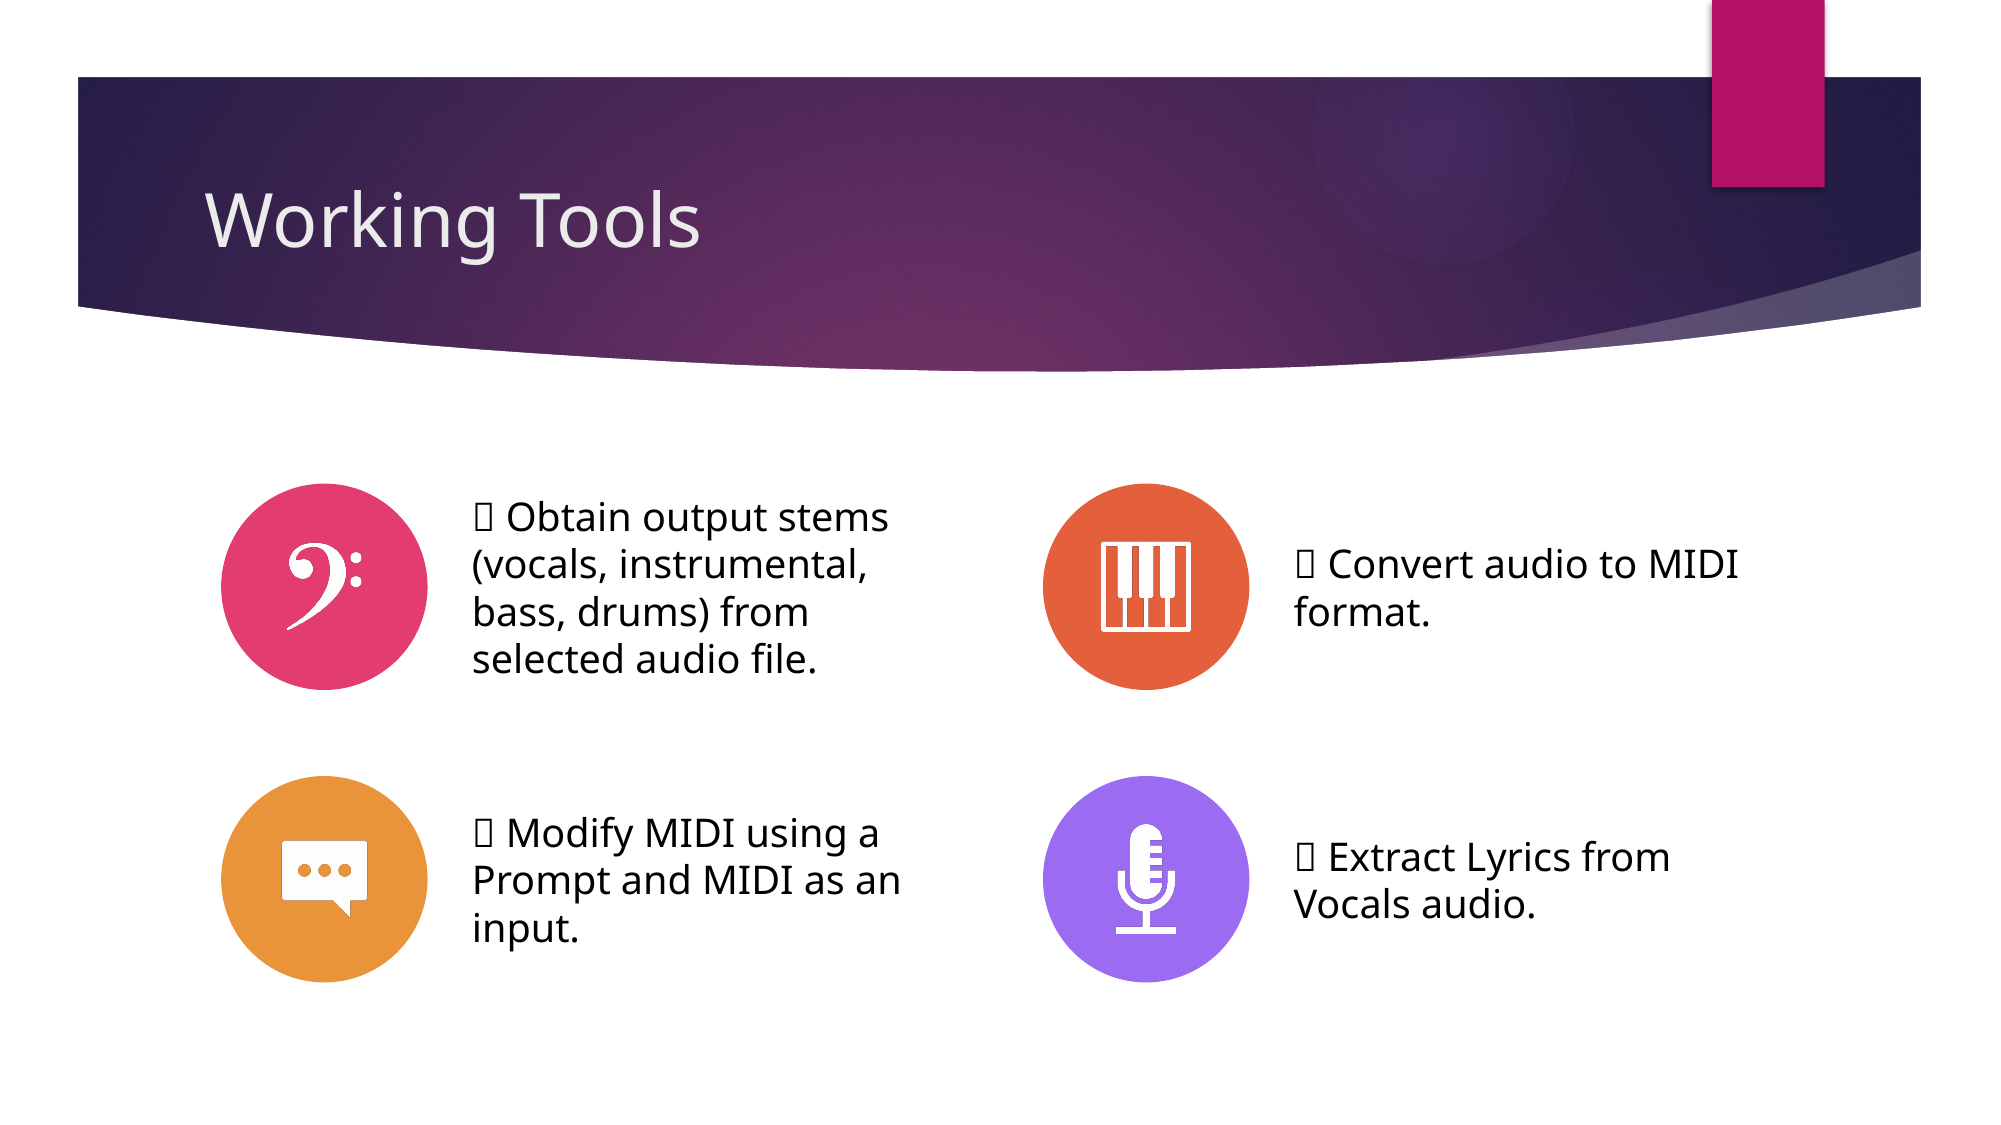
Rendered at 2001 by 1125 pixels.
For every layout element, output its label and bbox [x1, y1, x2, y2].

list [210, 479, 1791, 987]
text_box [0, 0, 2000, 1125]
